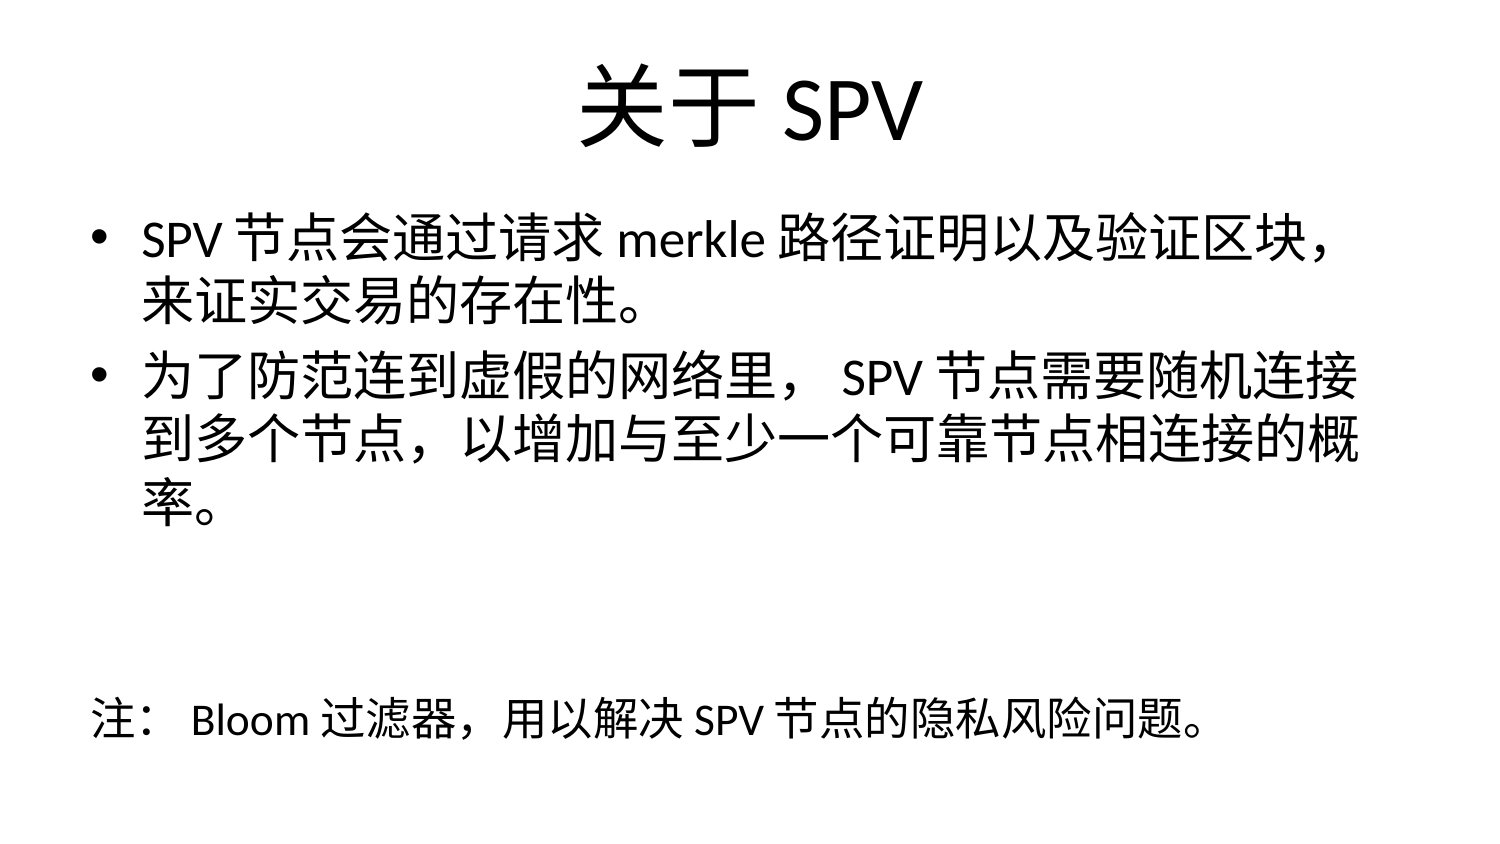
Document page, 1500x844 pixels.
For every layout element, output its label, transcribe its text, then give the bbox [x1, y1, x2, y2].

list SPV节点会通过请求merkle路径证明以及验证区块，来证实交易的存在性。 为了防范连到虚假的网络里，SPV节点需要随机连接到多个节点，以增加与⾄少⼀个可靠节点相连接的概率。 注：Bloom过滤器，⽤以解决SPV节点的隐私⻛险问题。 [75, 196, 1425, 754]
title 关于SPV [75, 33, 1425, 175]
